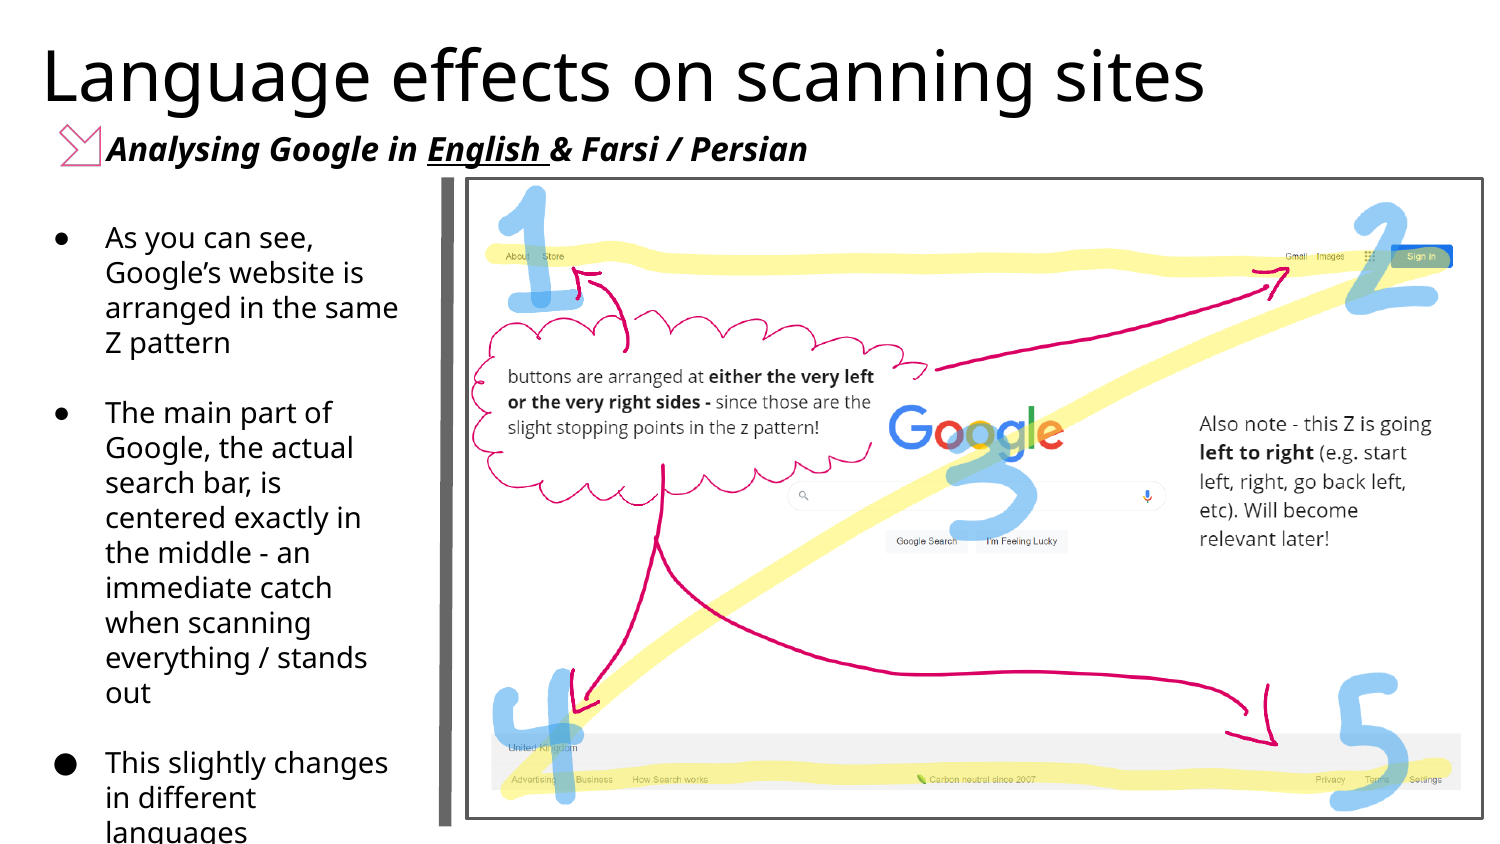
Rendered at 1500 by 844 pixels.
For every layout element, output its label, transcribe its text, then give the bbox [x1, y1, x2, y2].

text_box As you can see, Google’s website is arranged in the same Z pattern The main part of Google, the actual search bar, is centered exactly in the middle - an immediate catch when scanning everything / stands out This slightly changes in different languages [15, 204, 418, 844]
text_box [50, 116, 1482, 180]
picture [468, 179, 1482, 818]
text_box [444, 177, 448, 827]
text_box Language effects on scanning sites [41, 57, 1482, 142]
